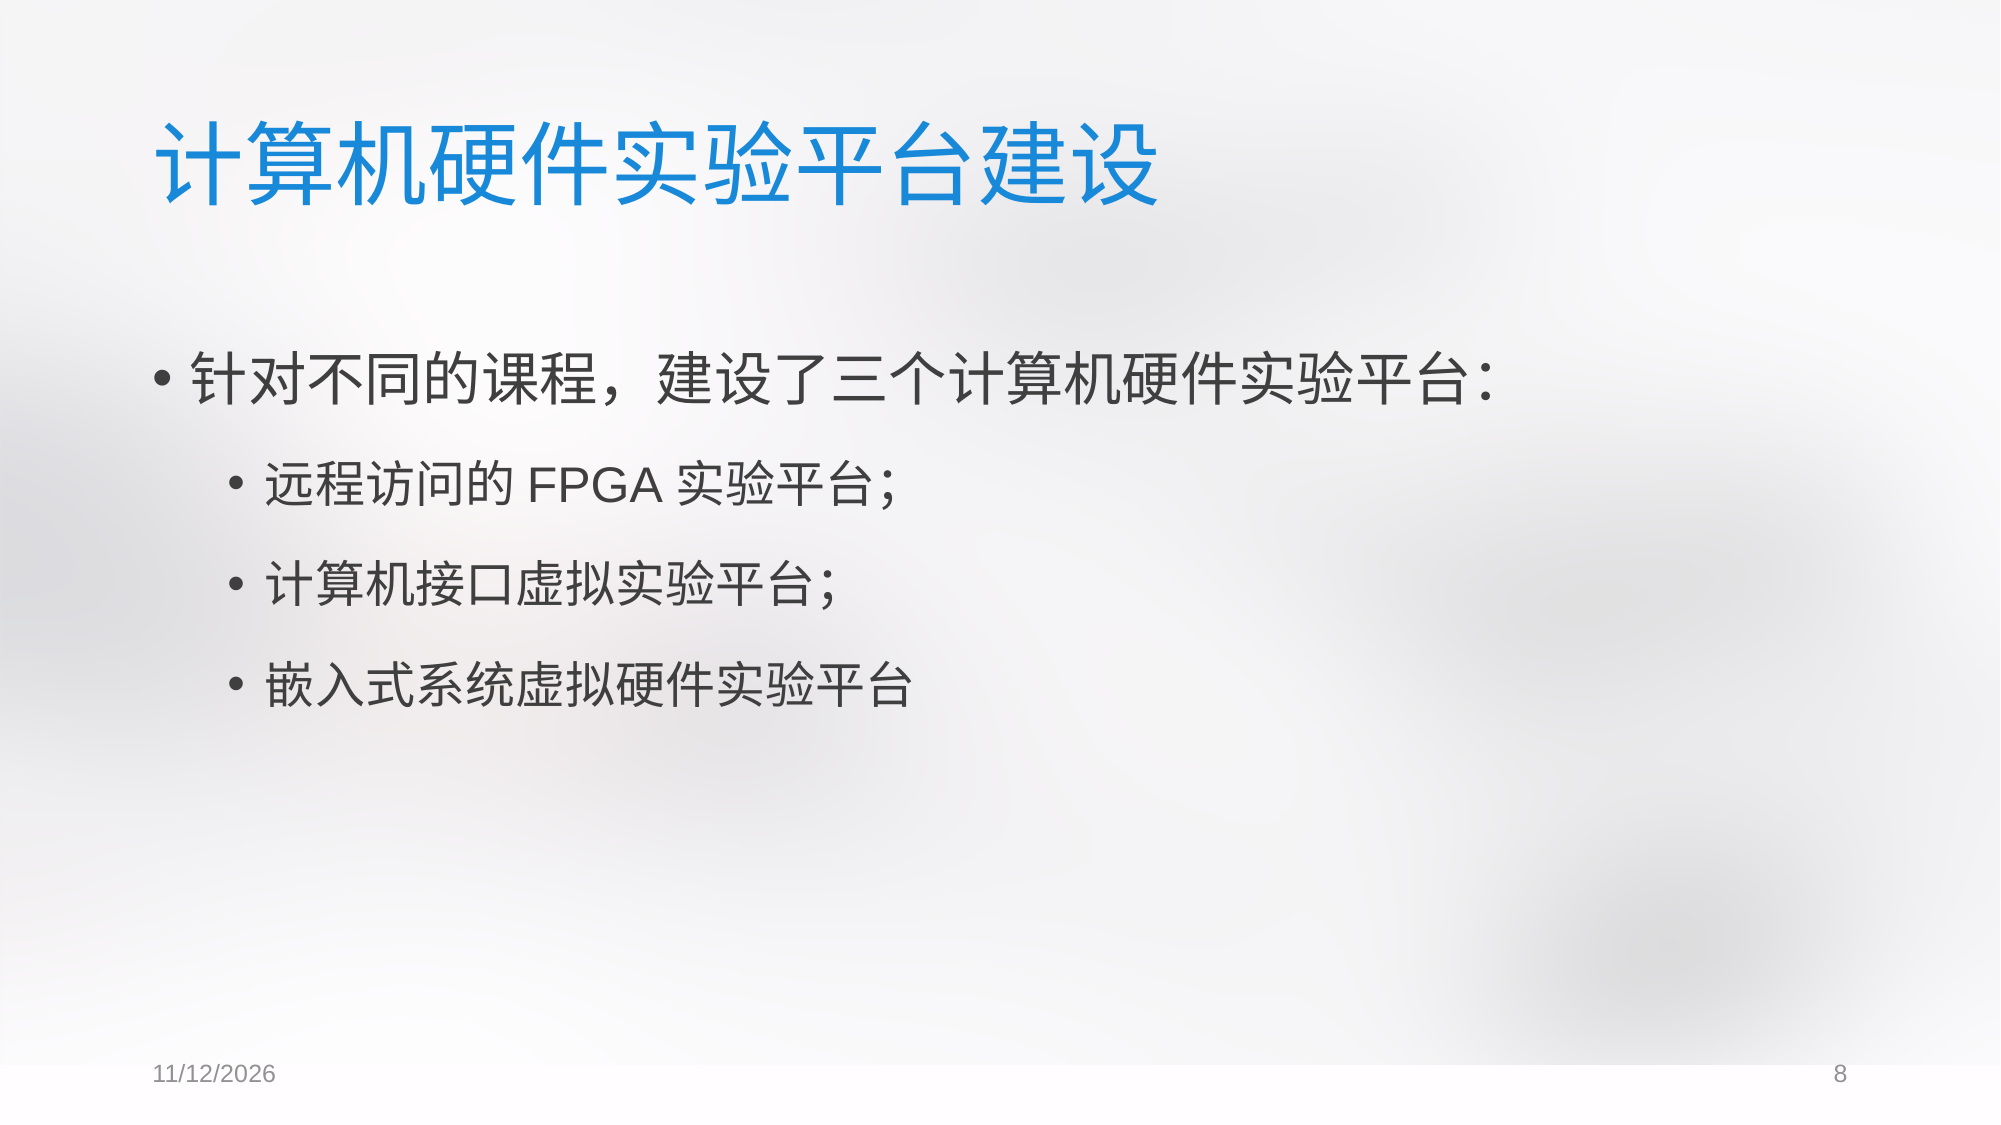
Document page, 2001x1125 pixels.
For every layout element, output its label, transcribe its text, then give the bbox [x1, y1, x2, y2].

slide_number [137, 1042, 588, 1103]
list 针对不同的课程，建设了三个计算机硬件实验平台： 远程访问的FPGA实验平台； 计算机接口虚拟实验平台； 嵌入式系统虚拟硬件实验平台 [137, 299, 1789, 1014]
title 计算机硬件实验平台建设 [137, 59, 1863, 278]
picture [0, 0, 2001, 1125]
slide_number 8 [1412, 1042, 1863, 1103]
